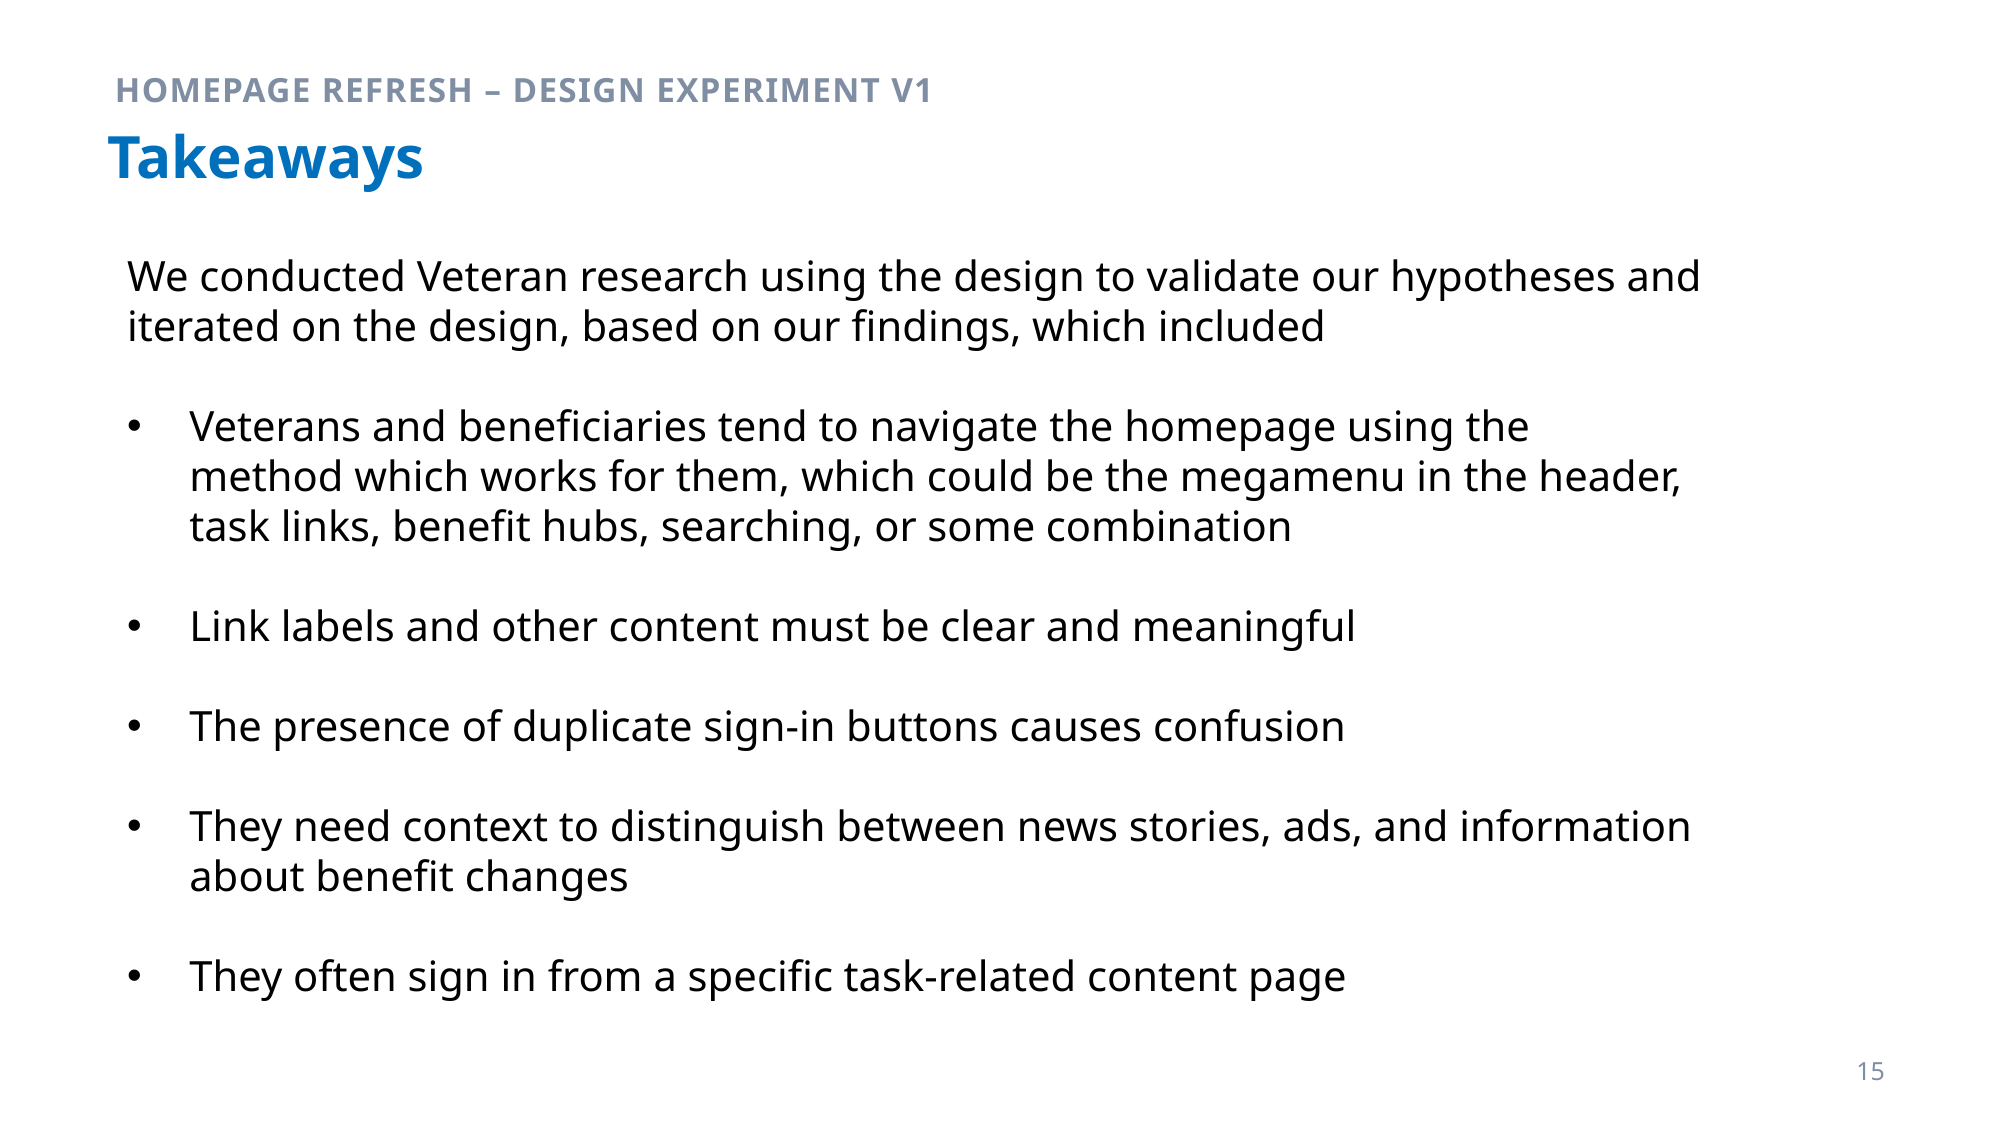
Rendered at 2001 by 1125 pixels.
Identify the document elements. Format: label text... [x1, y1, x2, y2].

text_box [99, 54, 1750, 113]
title Takeaways [99, 113, 1750, 251]
text_box We conducted Veteran research using the design to validate our hypotheses and iterated on the design, based on our findings, which included Veterans and beneficiaries tend to navigate the homepage using the method which works for them, which could be the megamenu in the header, task links, benefit hubs, searching, or some combination Link labels and other content must be clear and meaningful The presence of duplicate sign-in buttons causes confusion They need context to distinguish between news stories, ads, and information about benefit changes They often sign in from a specific task-related content page [107, 239, 1774, 1074]
slide_number 15 [1749, 1042, 1900, 1103]
